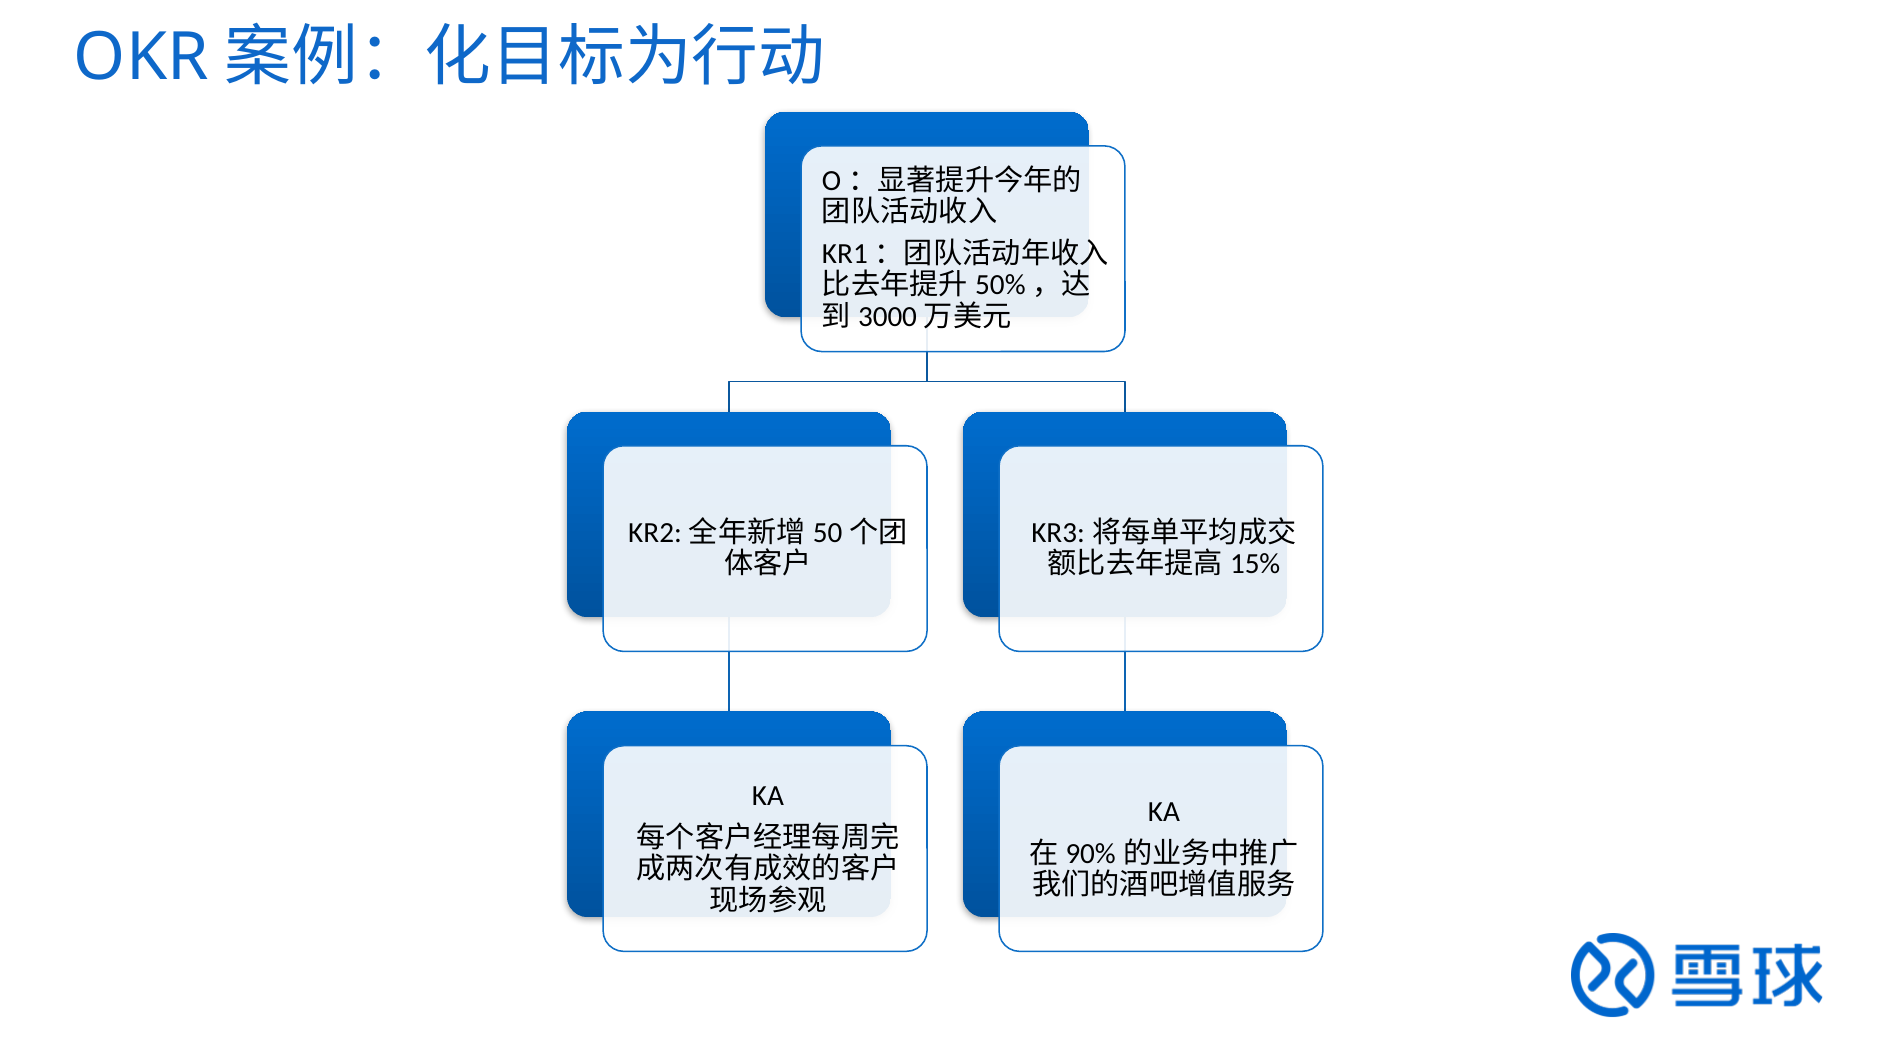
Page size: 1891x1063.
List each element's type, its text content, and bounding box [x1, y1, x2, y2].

picture [1571, 933, 1823, 1018]
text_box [314, 111, 1576, 952]
list OKR案例：化目标为行动 [59, 5, 1450, 112]
